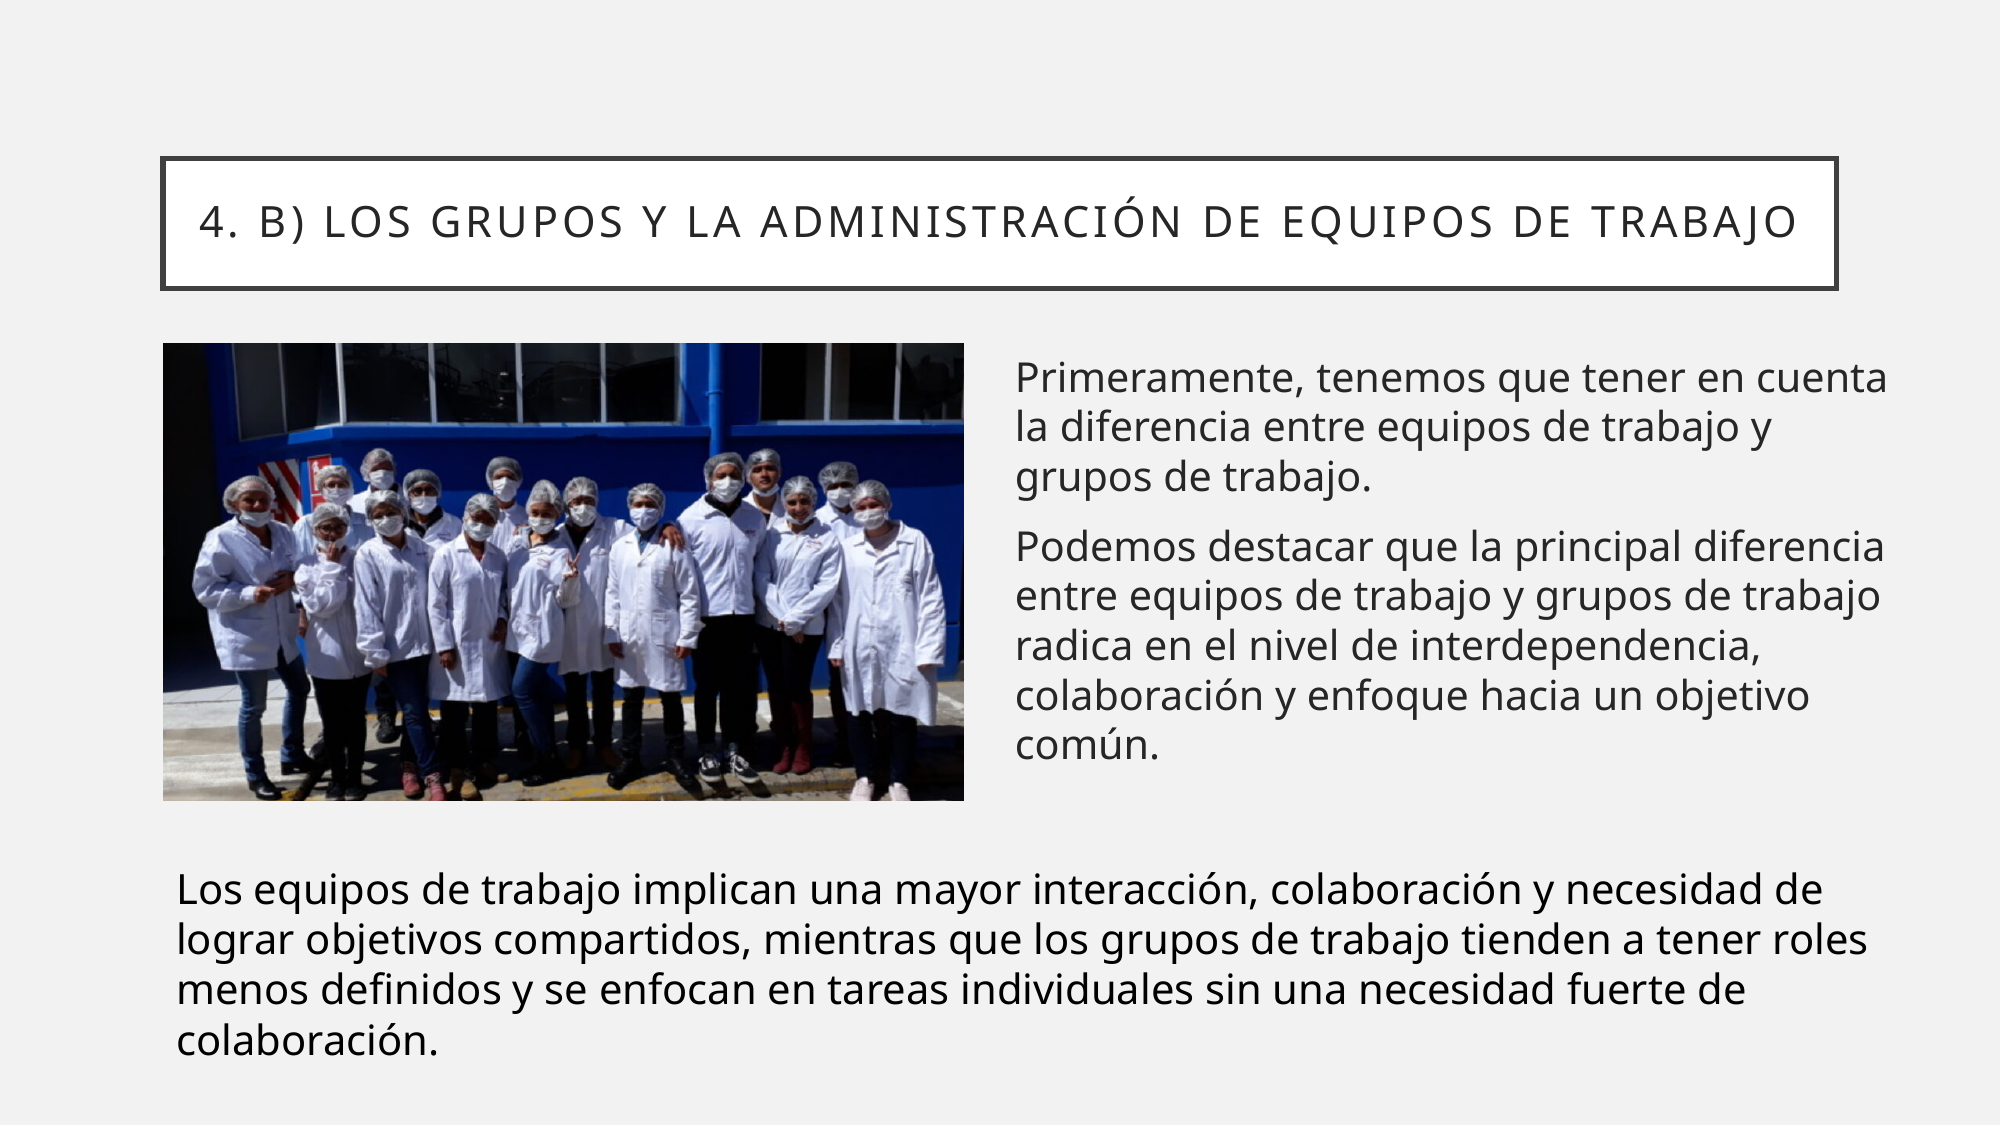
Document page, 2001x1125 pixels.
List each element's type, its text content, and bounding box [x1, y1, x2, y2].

list Primeramente, tenemos que tener en cuenta la diferencia entre equipos de trabajo y grupos de trabajo. Podemos destacar que la principal diferencia entre equipos de trabajo y grupos de trabajo radica en el nivel de interdependencia, colaboración y enfoque hacia un objetivo común. [999, 343, 1905, 780]
text_box Los equipos de trabajo implican una mayor interacción, colaboración y necesidad de lograr objetivos compartidos, mientras que los grupos de trabajo tienden a tener roles menos definidos y se enfocan en tareas individuales sin una necesidad fuerte de colaboración. [161, 855, 1905, 1121]
title 4. b) LOS GRUPOS Y LA ADMINISTRACIÓN DE EQUIPOS DE TRABAJO [160, 156, 1839, 291]
picture [163, 343, 964, 801]
